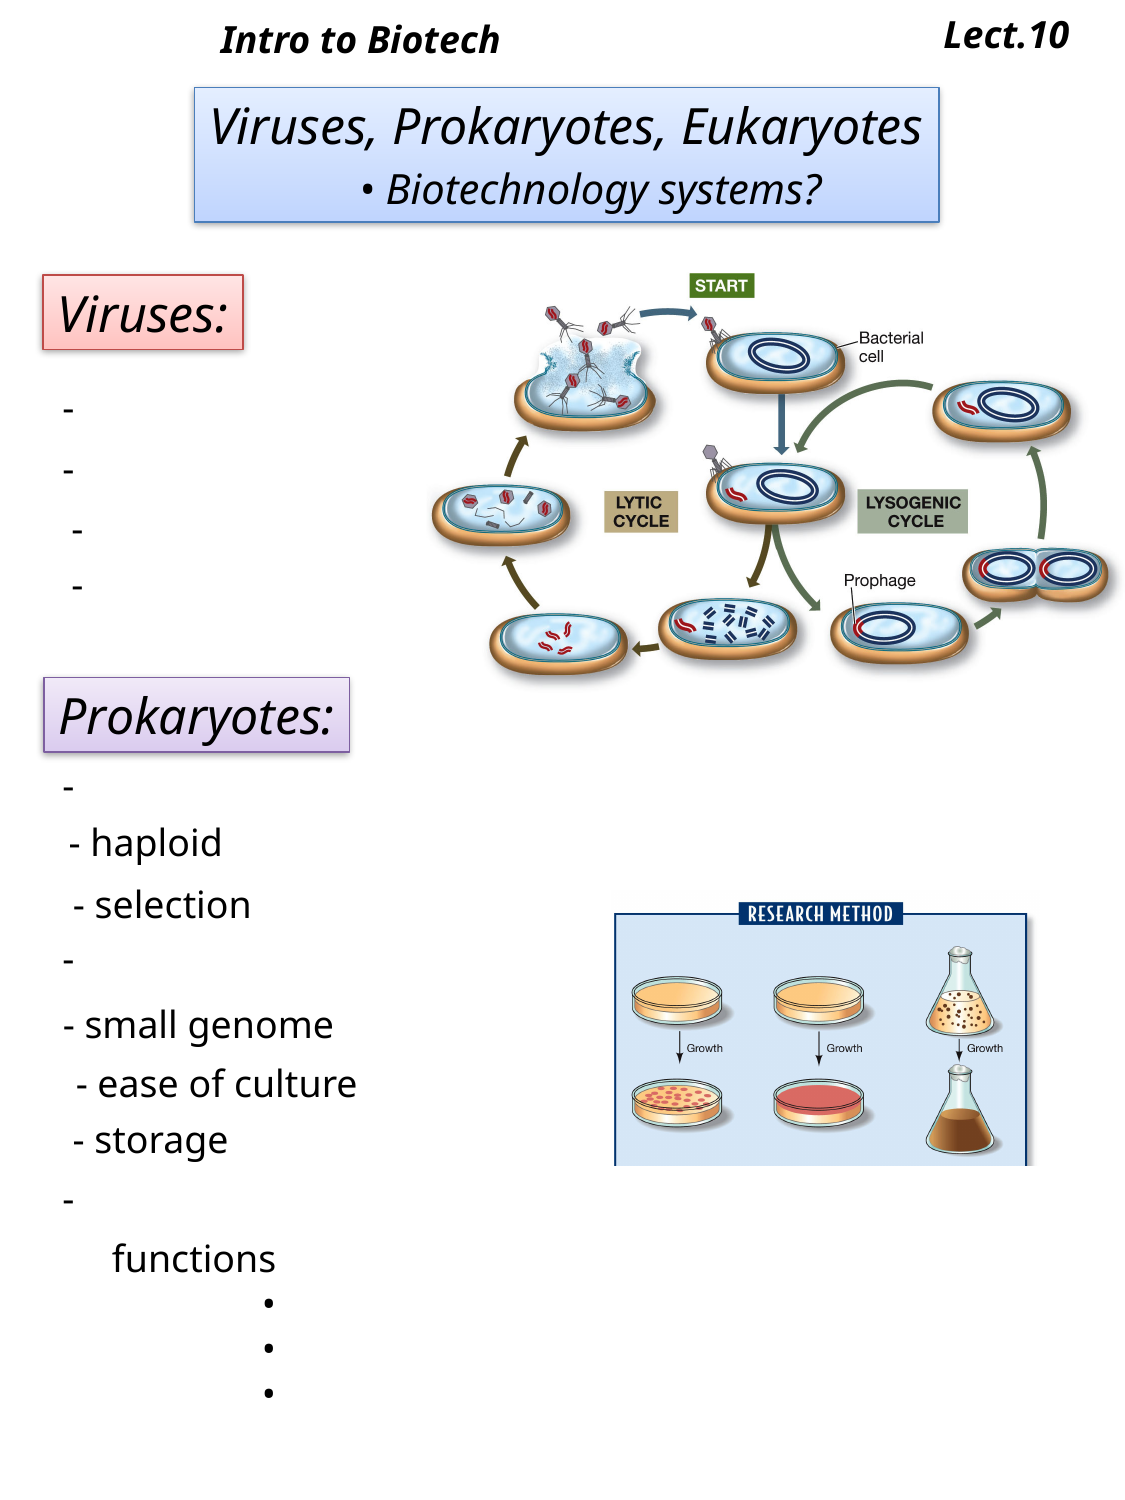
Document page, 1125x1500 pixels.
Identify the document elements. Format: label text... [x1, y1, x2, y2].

text_box - ease of culture [61, 1052, 374, 1113]
text_box - [56, 498, 118, 553]
text_box functions • • • [97, 1228, 311, 1468]
text_box Viruses, Prokaryotes, Eukaryotes • Biotechnology systems? [194, 87, 940, 223]
text_box Intro to Biotech [205, 8, 517, 69]
text_box - [47, 1167, 109, 1228]
text_box Prokaryotes: [43, 677, 350, 753]
text_box - [56, 553, 118, 614]
text_box - haploid [53, 811, 238, 871]
text_box Viruses: [42, 274, 244, 350]
text_box - [47, 928, 109, 988]
text_box - [47, 760, 109, 815]
text_box - small genome [48, 994, 350, 1054]
text_box - selection [58, 873, 267, 934]
text_box Lect.10 [928, 3, 1085, 64]
text_box - [47, 376, 109, 437]
text_box - [47, 437, 109, 498]
picture [426, 232, 1125, 701]
text_box - storage [57, 1108, 244, 1169]
picture [611, 890, 1040, 1166]
